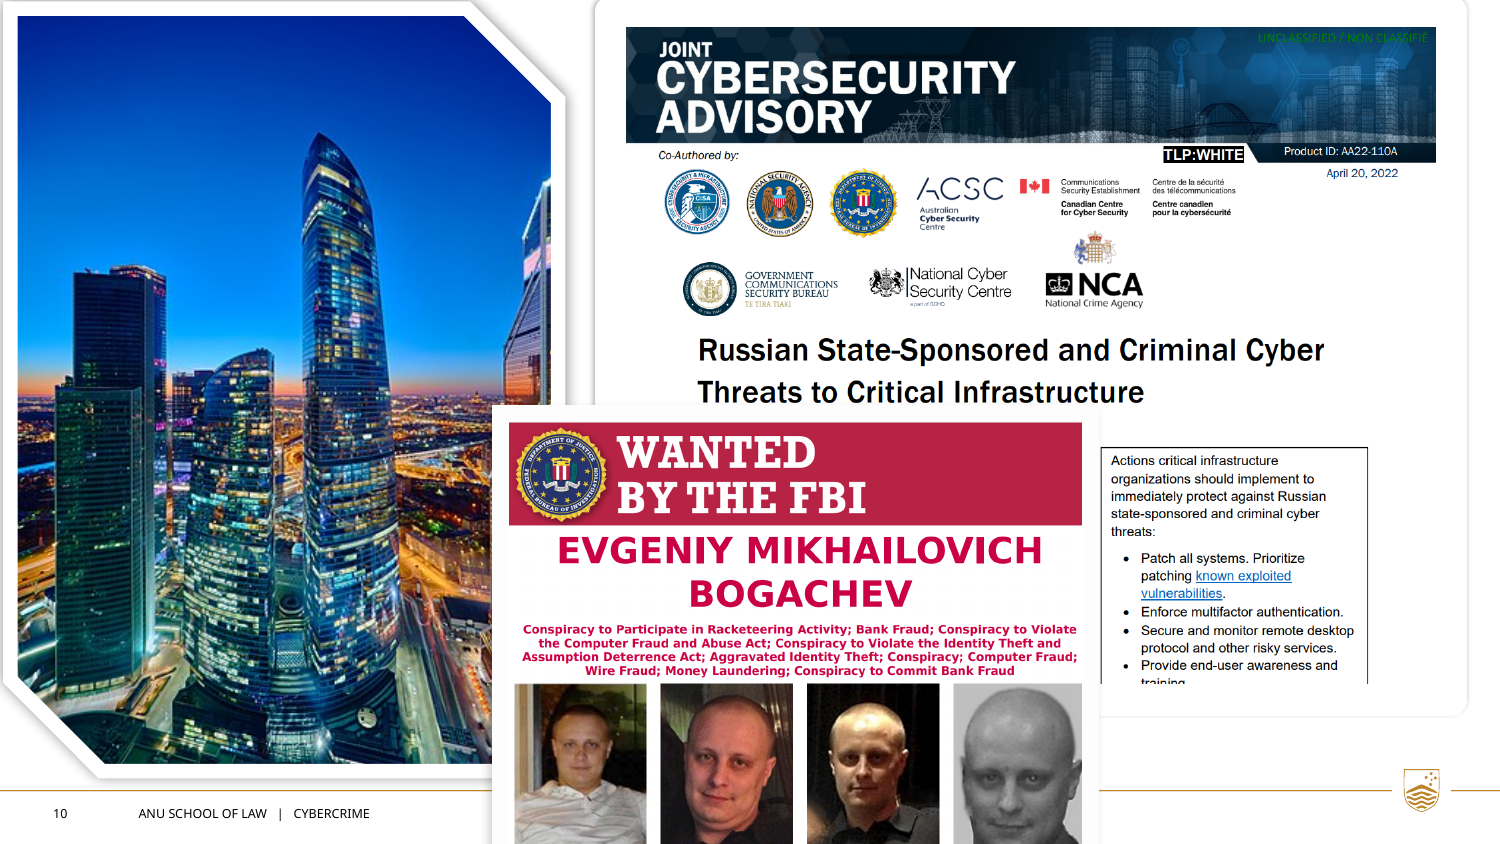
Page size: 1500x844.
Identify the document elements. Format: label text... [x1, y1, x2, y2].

footer ANU SCHOOL OF LAW | CYBERCRIME [138, 806, 508, 824]
picture [0, 8, 1436, 844]
slide_number 10 [53, 806, 113, 824]
picture [1099, 769, 1500, 812]
